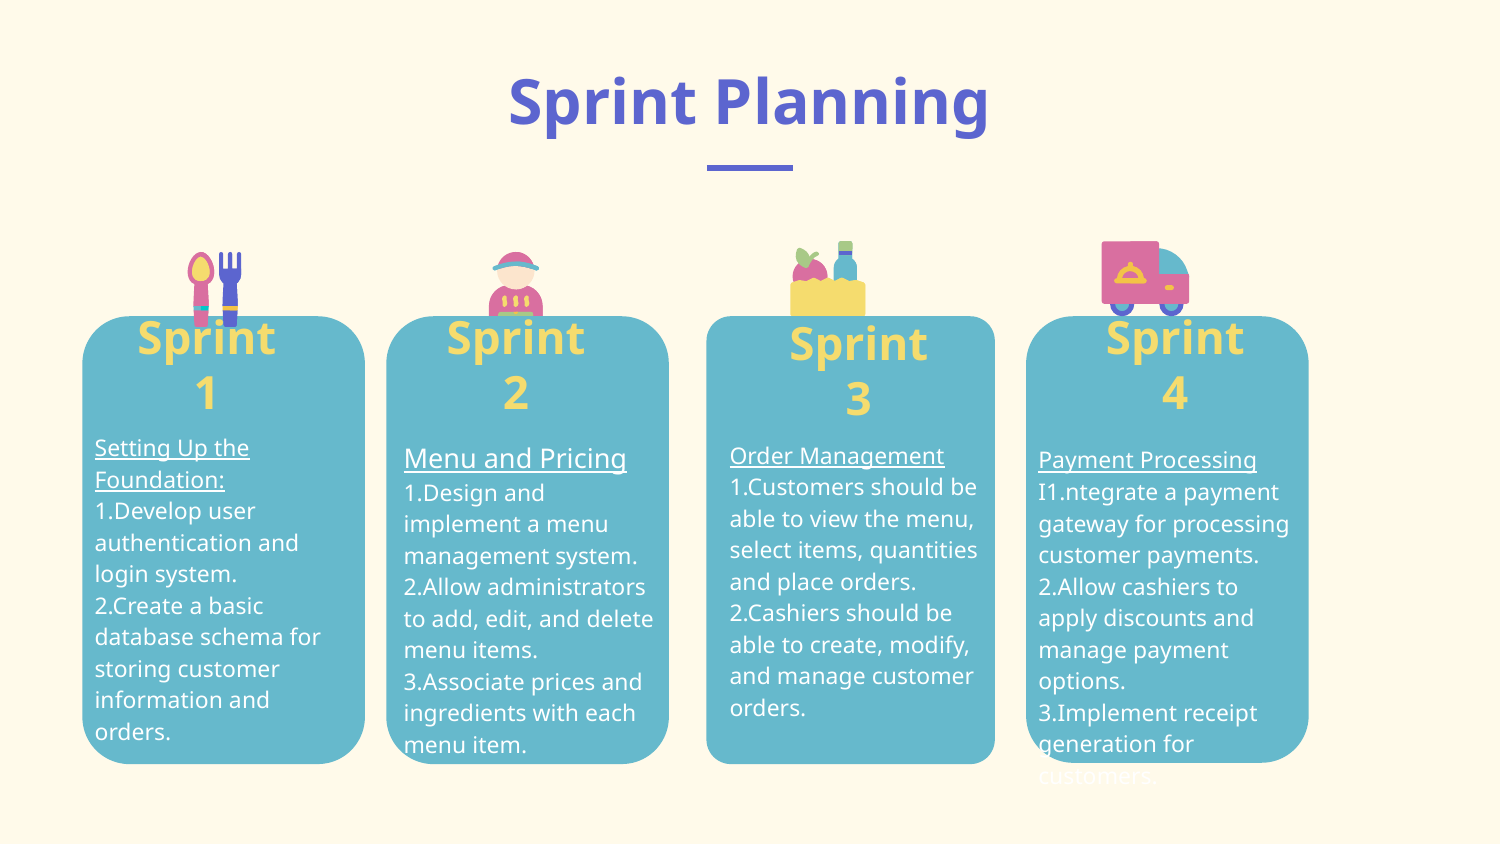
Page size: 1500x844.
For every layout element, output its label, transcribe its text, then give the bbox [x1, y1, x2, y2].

text_box Setting Up the Foundation: 1.Develop user authentication and login system. 2.Create a basic database schema for storing customer information and orders. [79, 414, 368, 539]
text_box [1026, 316, 1309, 427]
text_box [1101, 241, 1190, 317]
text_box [187, 251, 242, 328]
text_box Sprint 4 [1072, 341, 1278, 427]
text_box [386, 316, 669, 765]
text_box [1026, 552, 1309, 763]
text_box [488, 251, 543, 328]
text_box Sprint 3 [755, 347, 962, 422]
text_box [790, 240, 866, 317]
title Sprint Planning [116, 27, 1383, 152]
text_box Sprint 2 [413, 341, 619, 421]
text_box [82, 316, 365, 414]
text_box Sprint 1 [103, 341, 310, 414]
text_box Payment Processing I1.ntegrate a payment gateway for processing customer payments. 2.Allow cashiers to apply discounts and manage payment options. 3.Implement receipt generation for customers. [1023, 427, 1312, 552]
text_box [82, 539, 365, 765]
text_box Order Management 1.Customers should be able to view the menu, select items, quantities and place orders. 2.Cashiers should be able to create, modify, and manage customer orders. [714, 422, 1003, 547]
text_box [706, 316, 995, 765]
text_box Menu and Pricing 1.Design and implement a menu management system. 2.Allow administrators to add, edit, and delete menu items. 3.Associate prices and ingredients with each menu item. [388, 421, 677, 547]
